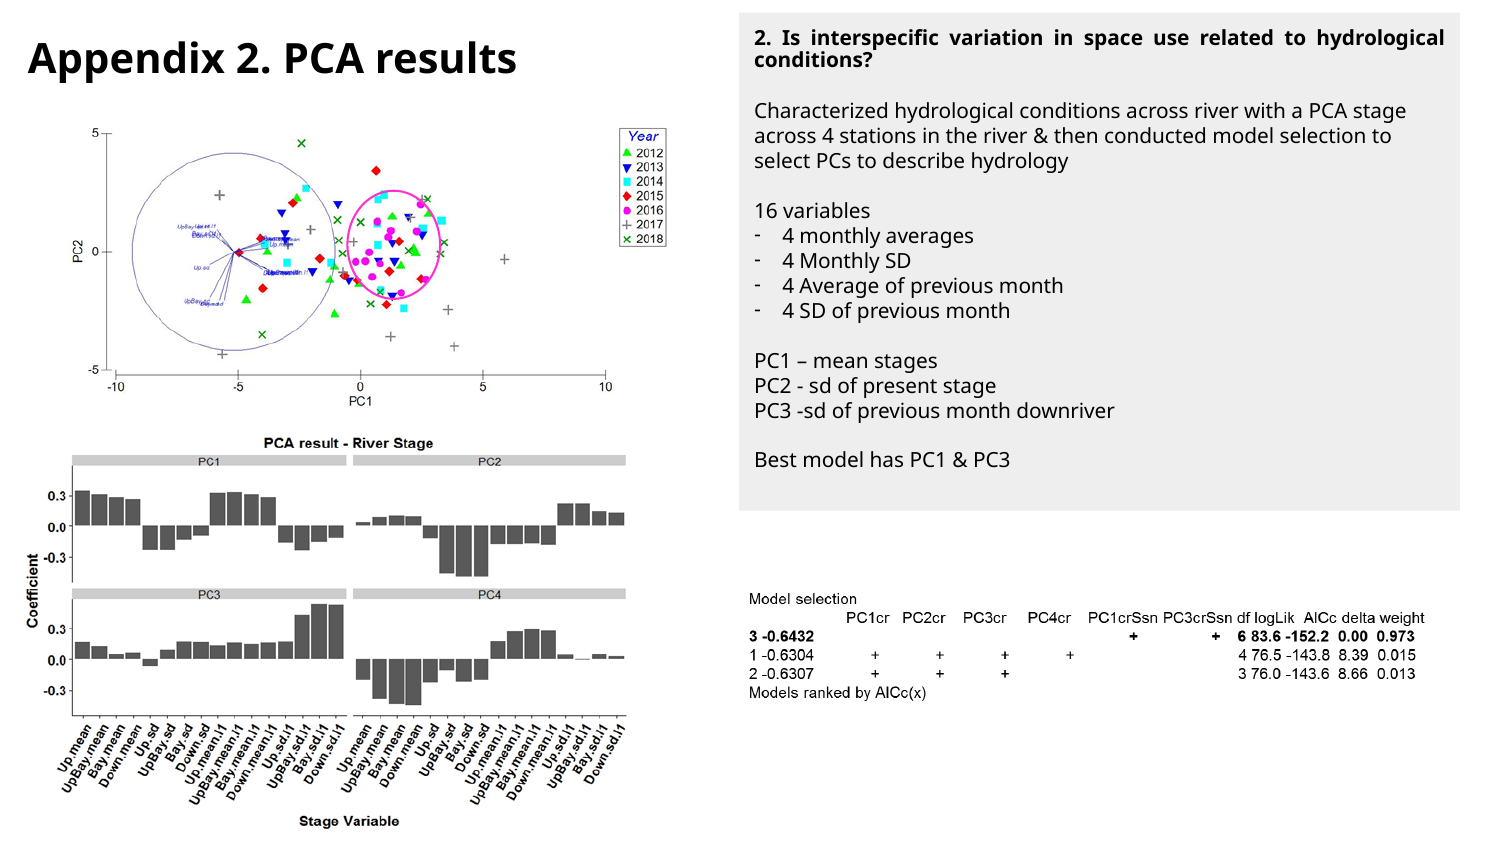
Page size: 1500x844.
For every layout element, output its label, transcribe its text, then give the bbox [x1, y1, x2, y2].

picture [15, 105, 715, 835]
text_box 2. Is interspecific variation in space use related to hydrological conditions? Characterized hydrological conditions across river with a PCA stage across 4 stations in the river & then conducted model selection to select PCs to describe hydrology 16 variables 4 monthly averages 4 Monthly SD 4 Average of previous month 4 SD of previous month PC1 – mean stages PC2 - sd of present stage PC3 -sd of previous month downriver Best model has PC1 & PC3 [739, 12, 1460, 511]
text_box Appendix 2. PCA results [12, 34, 715, 80]
picture [738, 581, 1439, 719]
